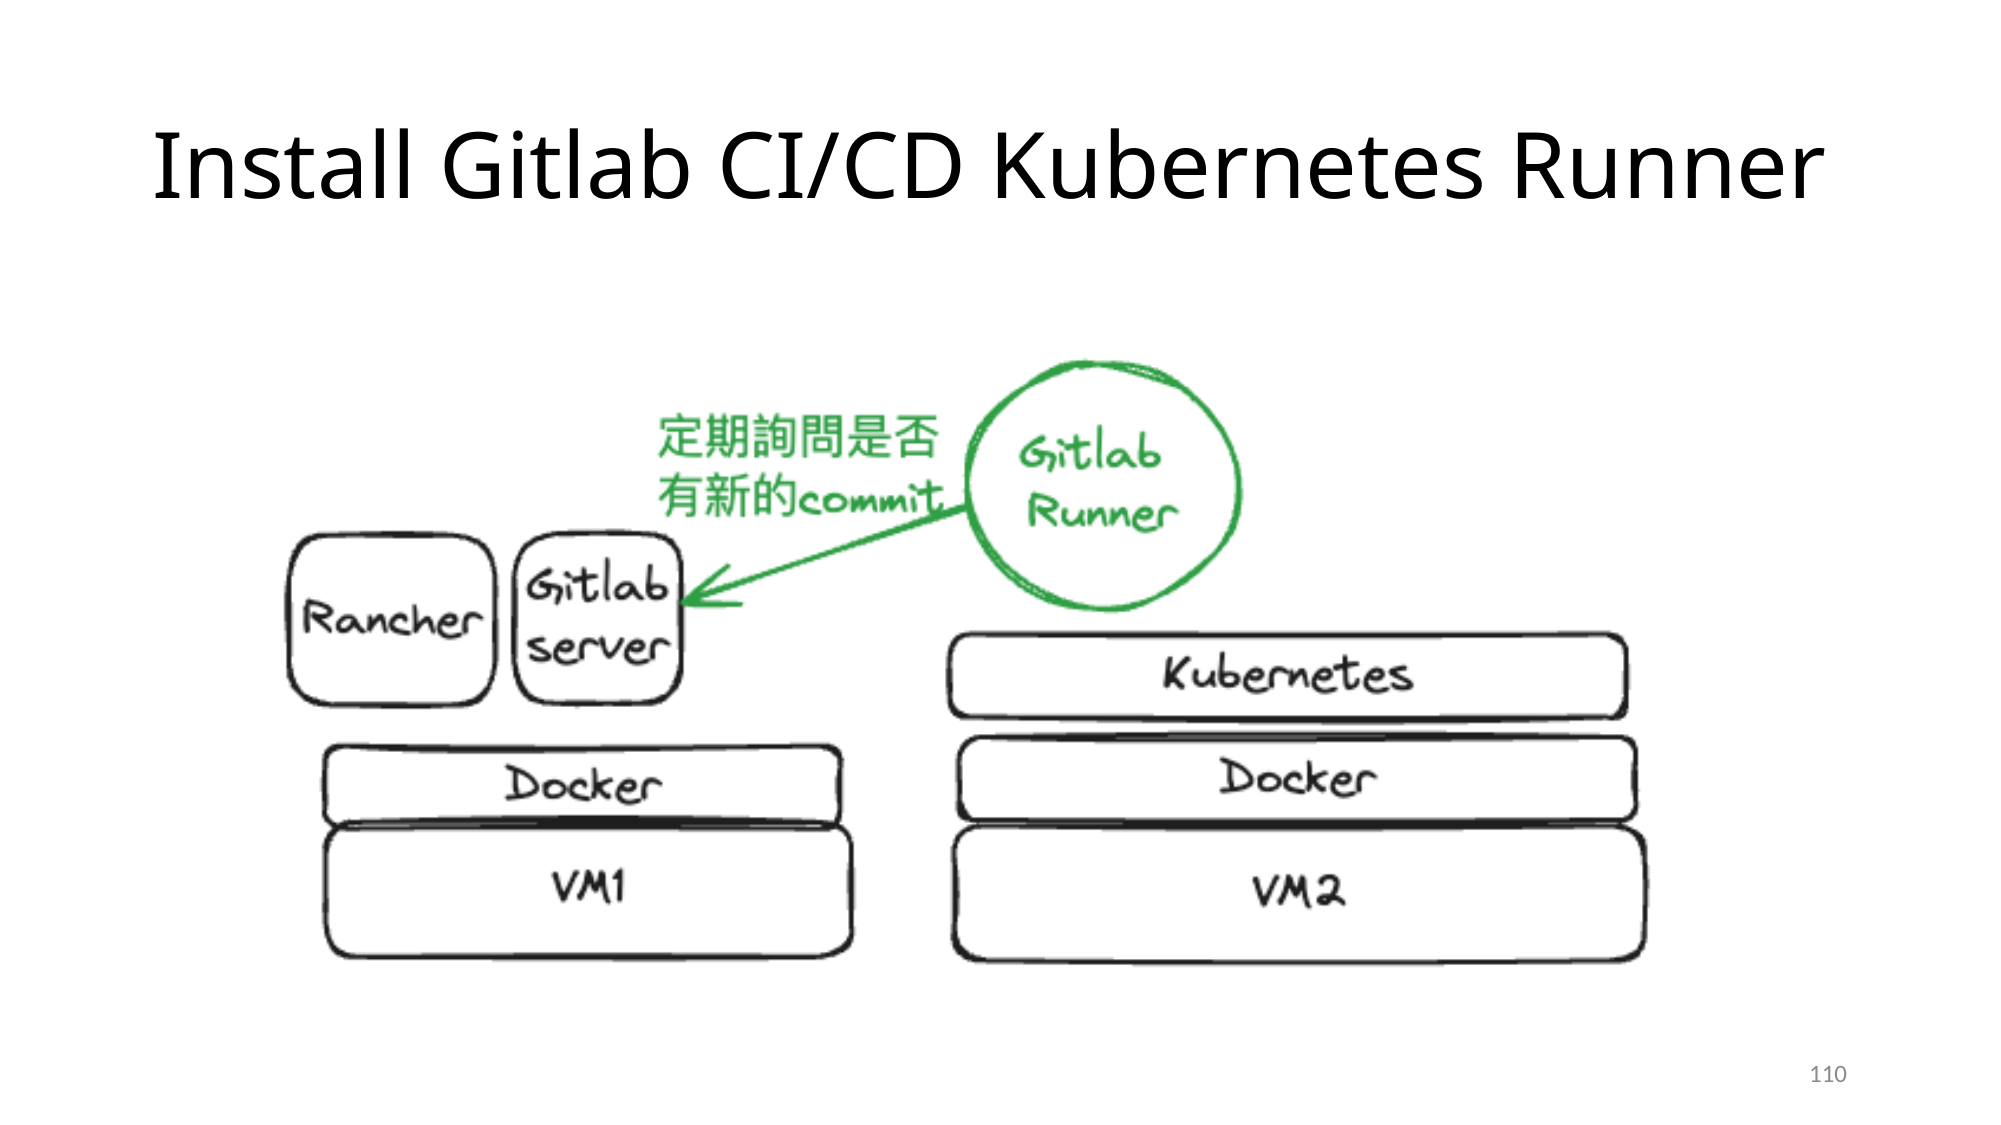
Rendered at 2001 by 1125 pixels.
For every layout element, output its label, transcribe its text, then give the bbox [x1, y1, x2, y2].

title Install Gitlab CI/CD Kubernetes Runner [137, 59, 1863, 278]
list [266, 340, 1667, 984]
slide_number 110 [1412, 1042, 1863, 1103]
